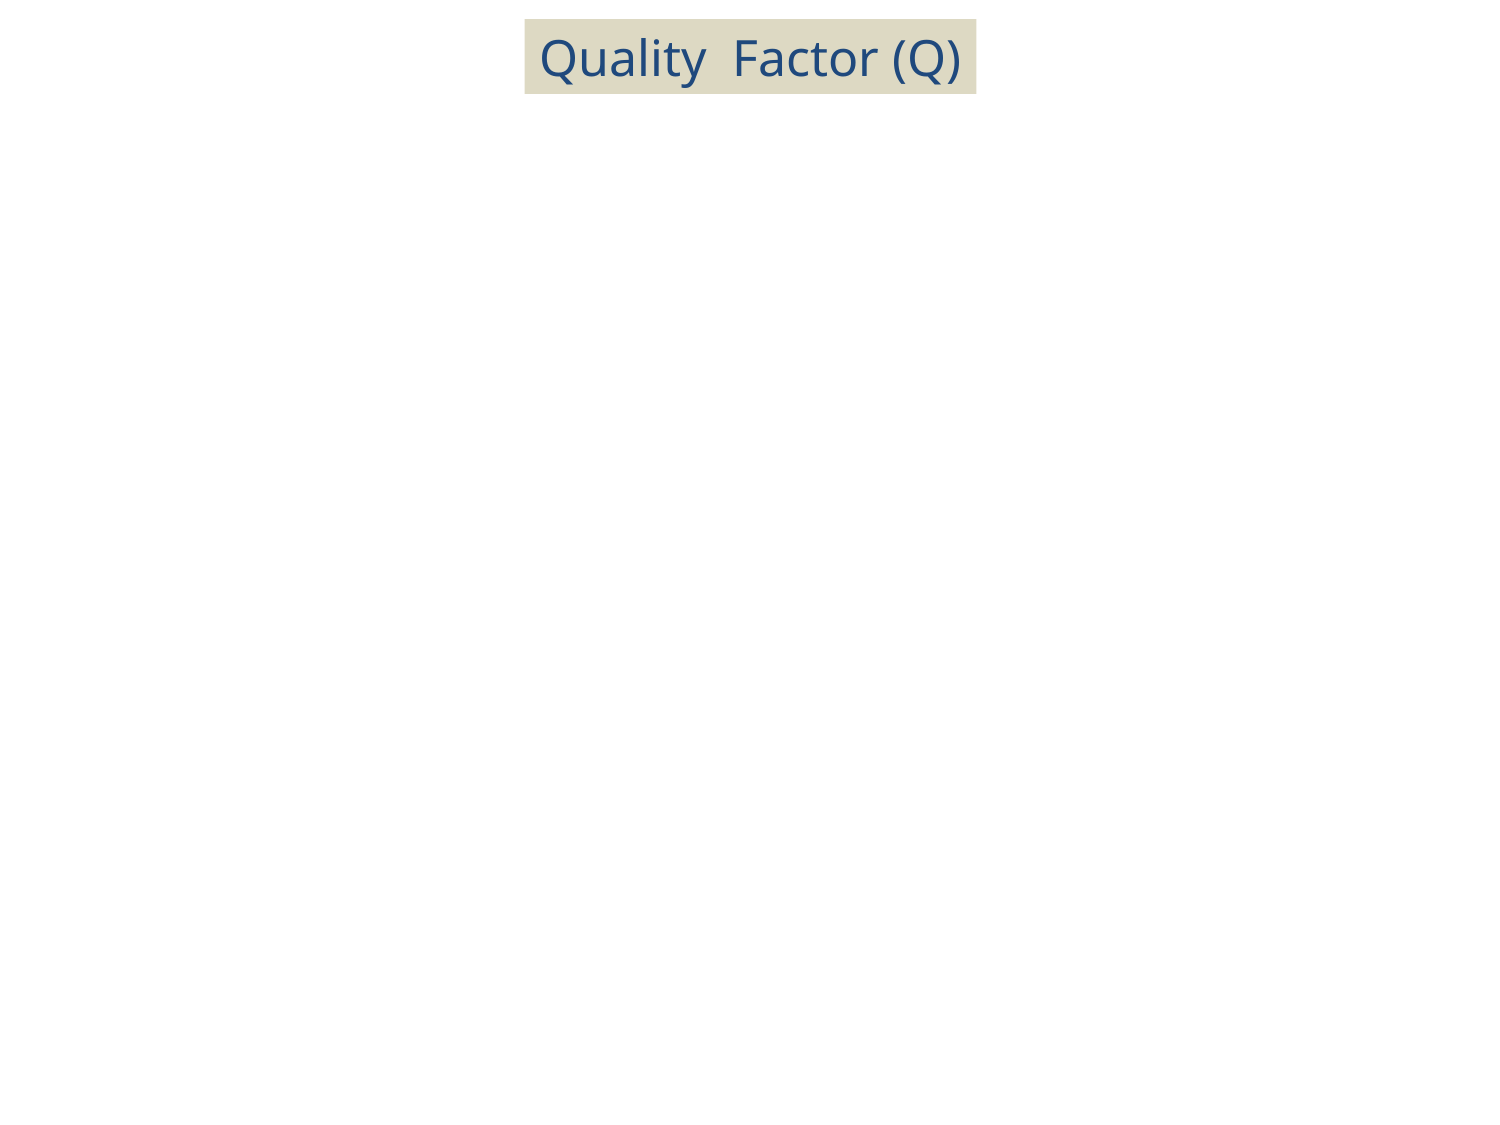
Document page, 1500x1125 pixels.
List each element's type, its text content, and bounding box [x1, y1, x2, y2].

text_box Quality Factor (Q) [524, 19, 977, 94]
